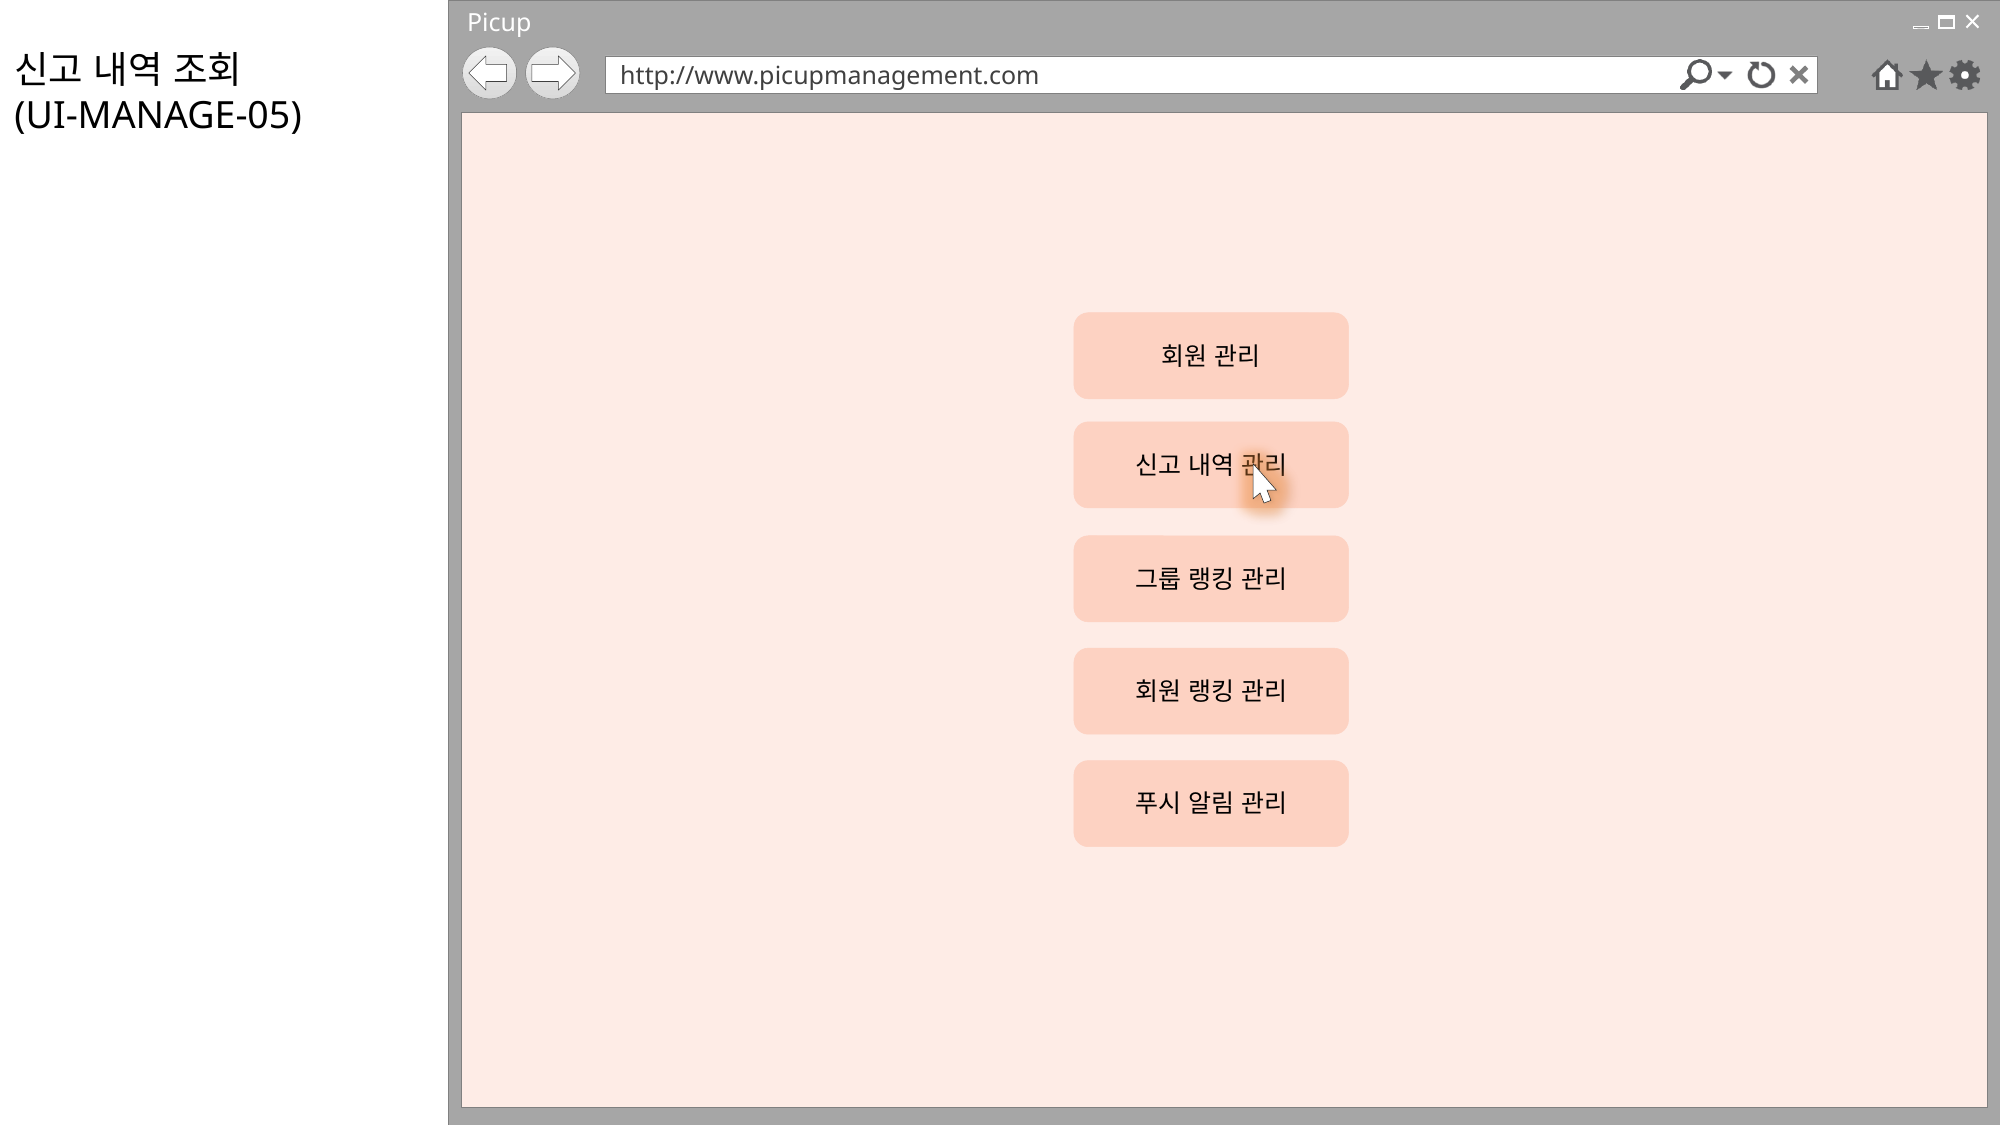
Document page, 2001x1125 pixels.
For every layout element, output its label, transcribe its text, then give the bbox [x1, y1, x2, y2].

text_box 신고 내역 조회 (UI-MANAGE-05) [0, 39, 448, 169]
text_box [448, 0, 2000, 1125]
